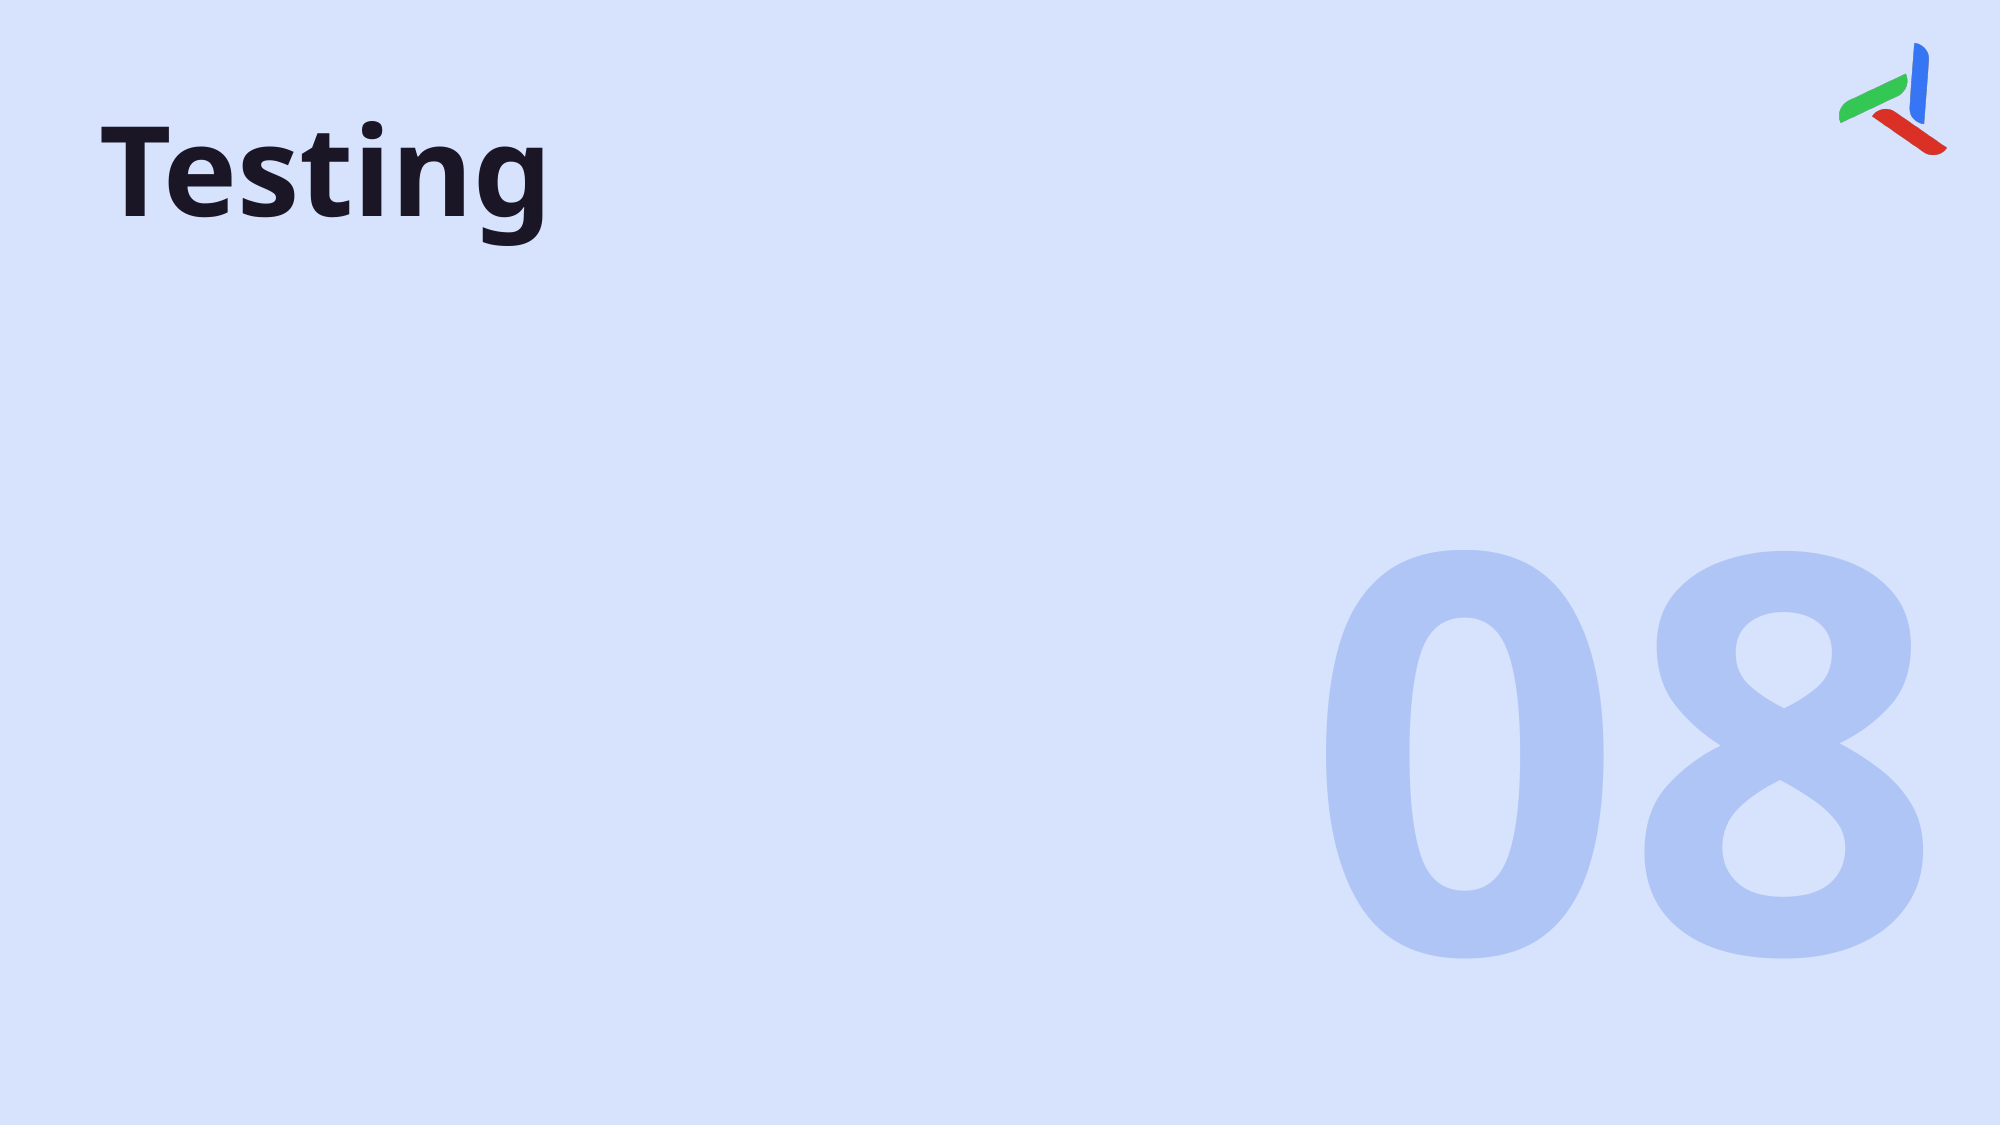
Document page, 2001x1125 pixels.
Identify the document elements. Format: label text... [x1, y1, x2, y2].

list 08 [1054, 465, 1959, 1082]
list Testing [84, 83, 1452, 390]
picture [1839, 43, 1947, 155]
